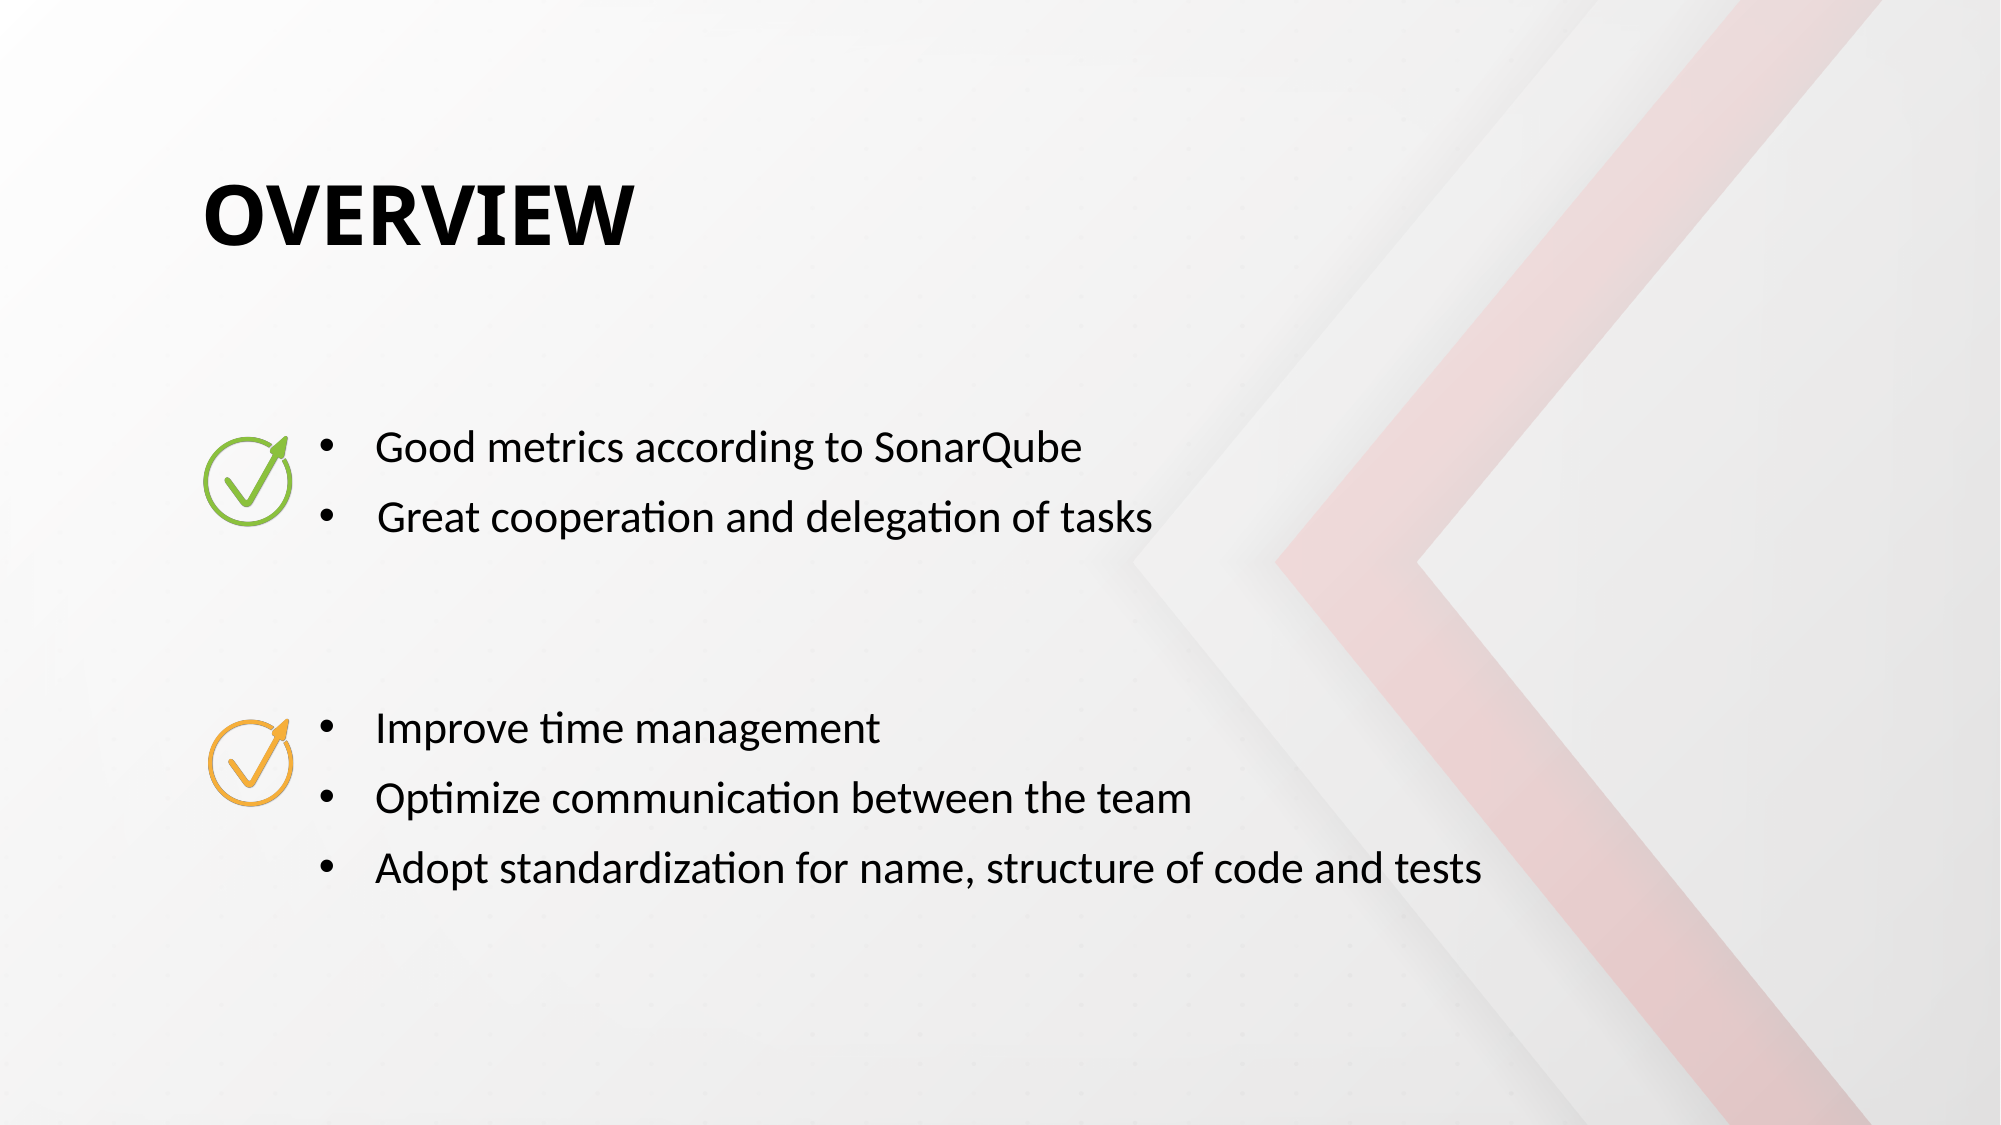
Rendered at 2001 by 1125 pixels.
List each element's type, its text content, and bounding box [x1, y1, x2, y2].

text_box Good metrics according to SonarQube Great cooperation and delegation of tasks Improve time management Optimize communication between the team Adopt standardization for name, structure of code and tests [304, 414, 1696, 808]
text_box [0, 0, 2000, 1125]
text_box OVERVIEW [186, 133, 958, 304]
picture [198, 707, 302, 817]
picture [186, 424, 313, 535]
